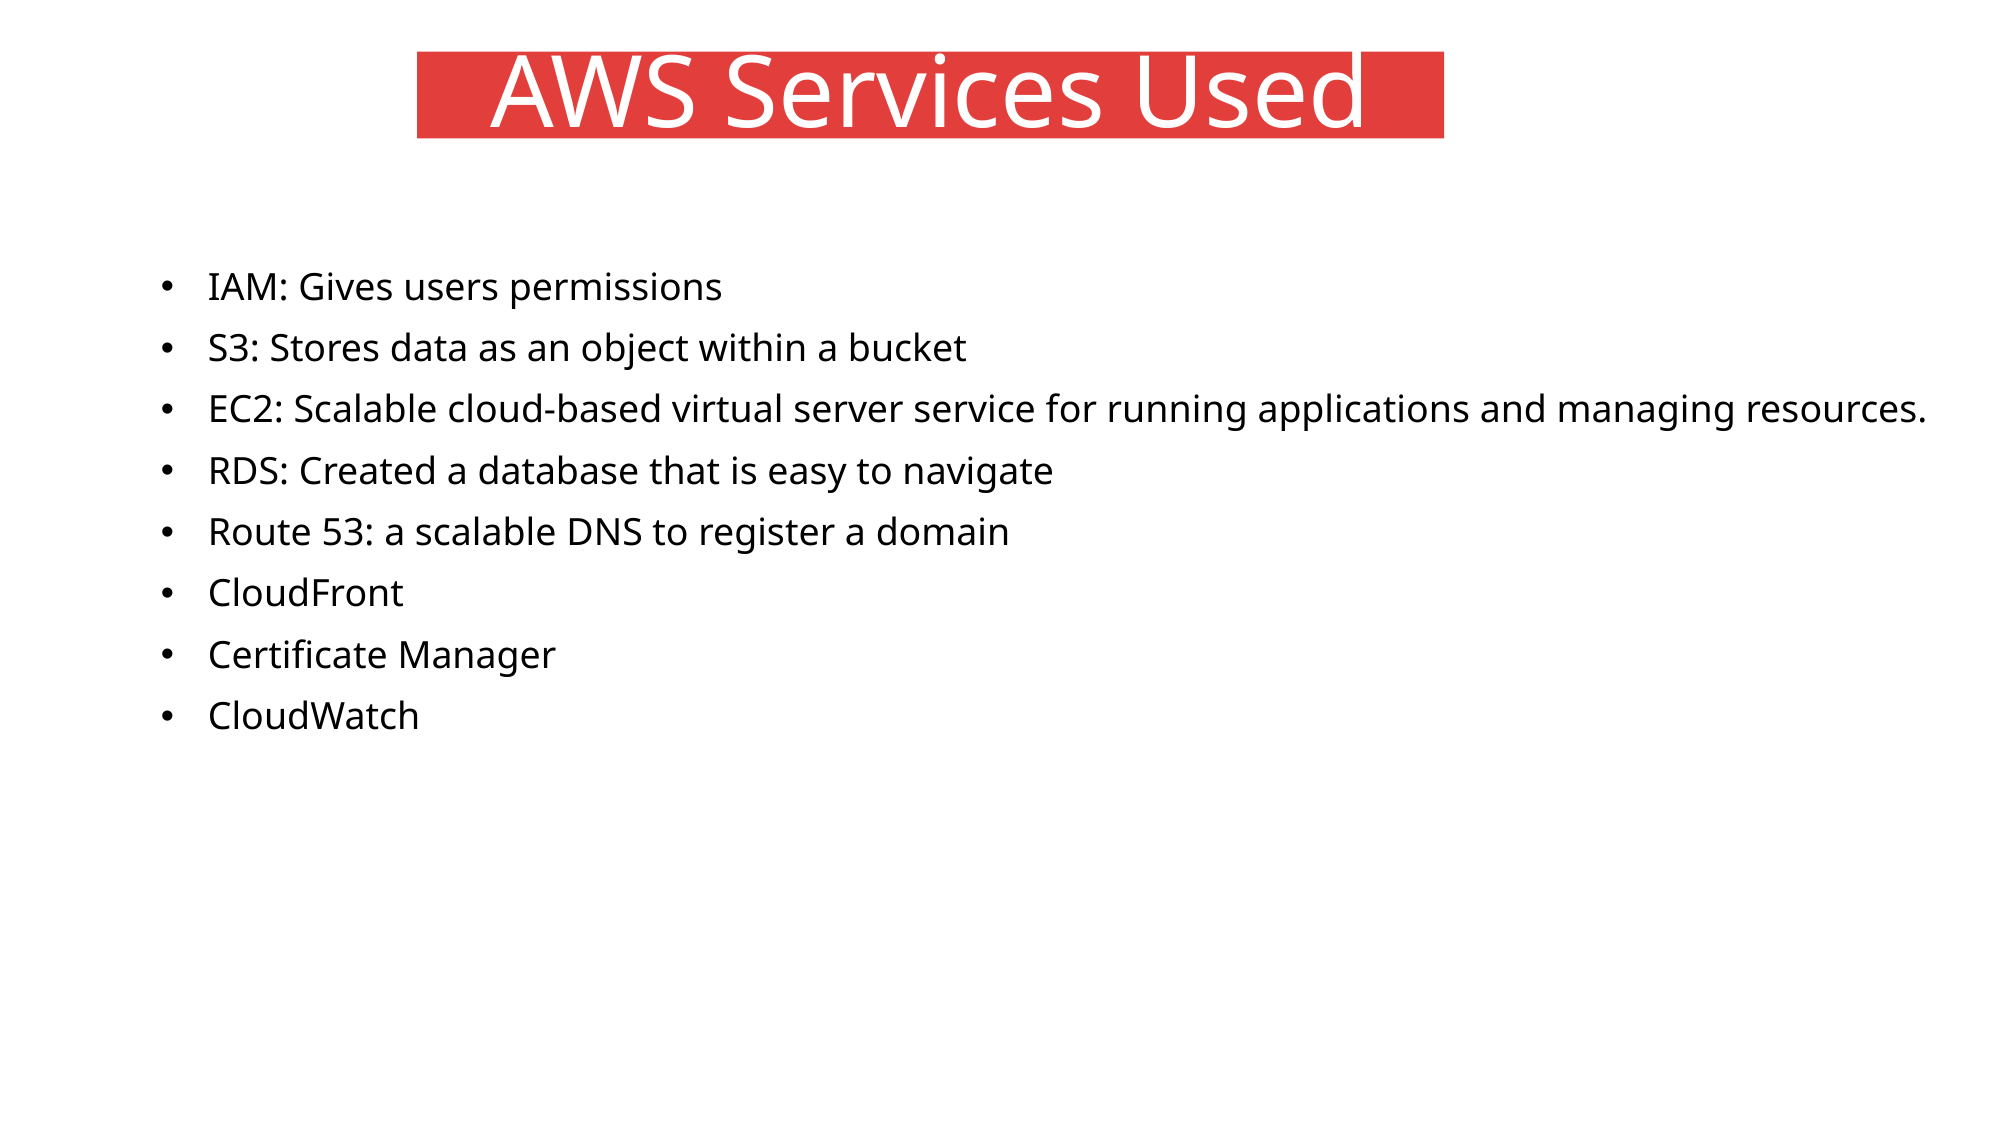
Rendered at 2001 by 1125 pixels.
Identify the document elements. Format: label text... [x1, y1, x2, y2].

list IAM: Gives users permissions S3: Stores data as an object within a bucket EC2: Scalable cloud-based virtual server service for running applications and managing resources. RDS: Created a database that is easy to navigate Route 53: a scalable DNS to register a domain CloudFront Certificate Manager CloudWatch [145, 260, 2000, 835]
title AWS Services Used [417, 51, 1445, 139]
